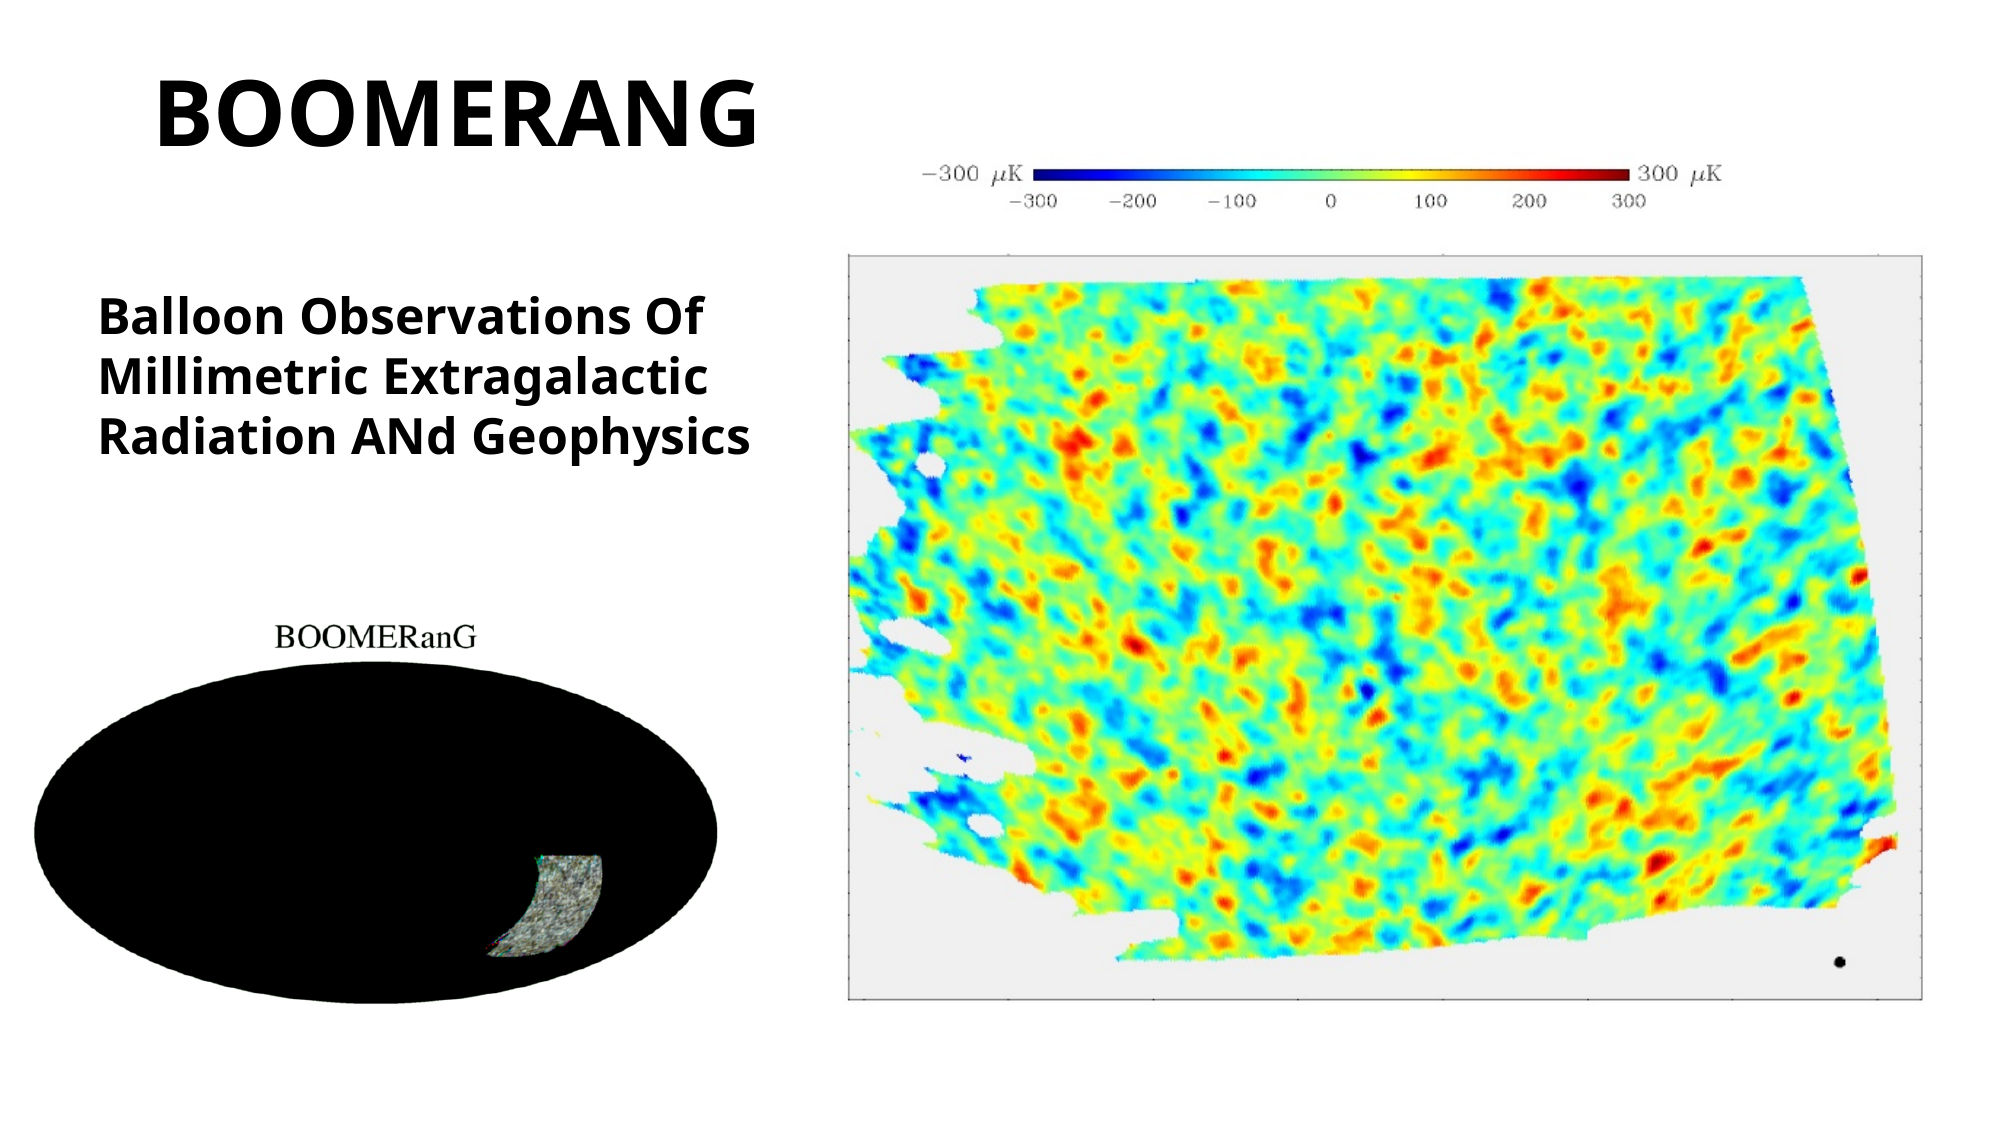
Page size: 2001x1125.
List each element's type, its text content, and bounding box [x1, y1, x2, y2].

picture [841, 130, 1936, 1005]
text_box Balloon Observations Of Millimetric Extragalactic Radiation ANd Geophysics [82, 277, 787, 472]
text_box BOOMERANG [137, 59, 1863, 278]
picture [32, 623, 718, 1005]
